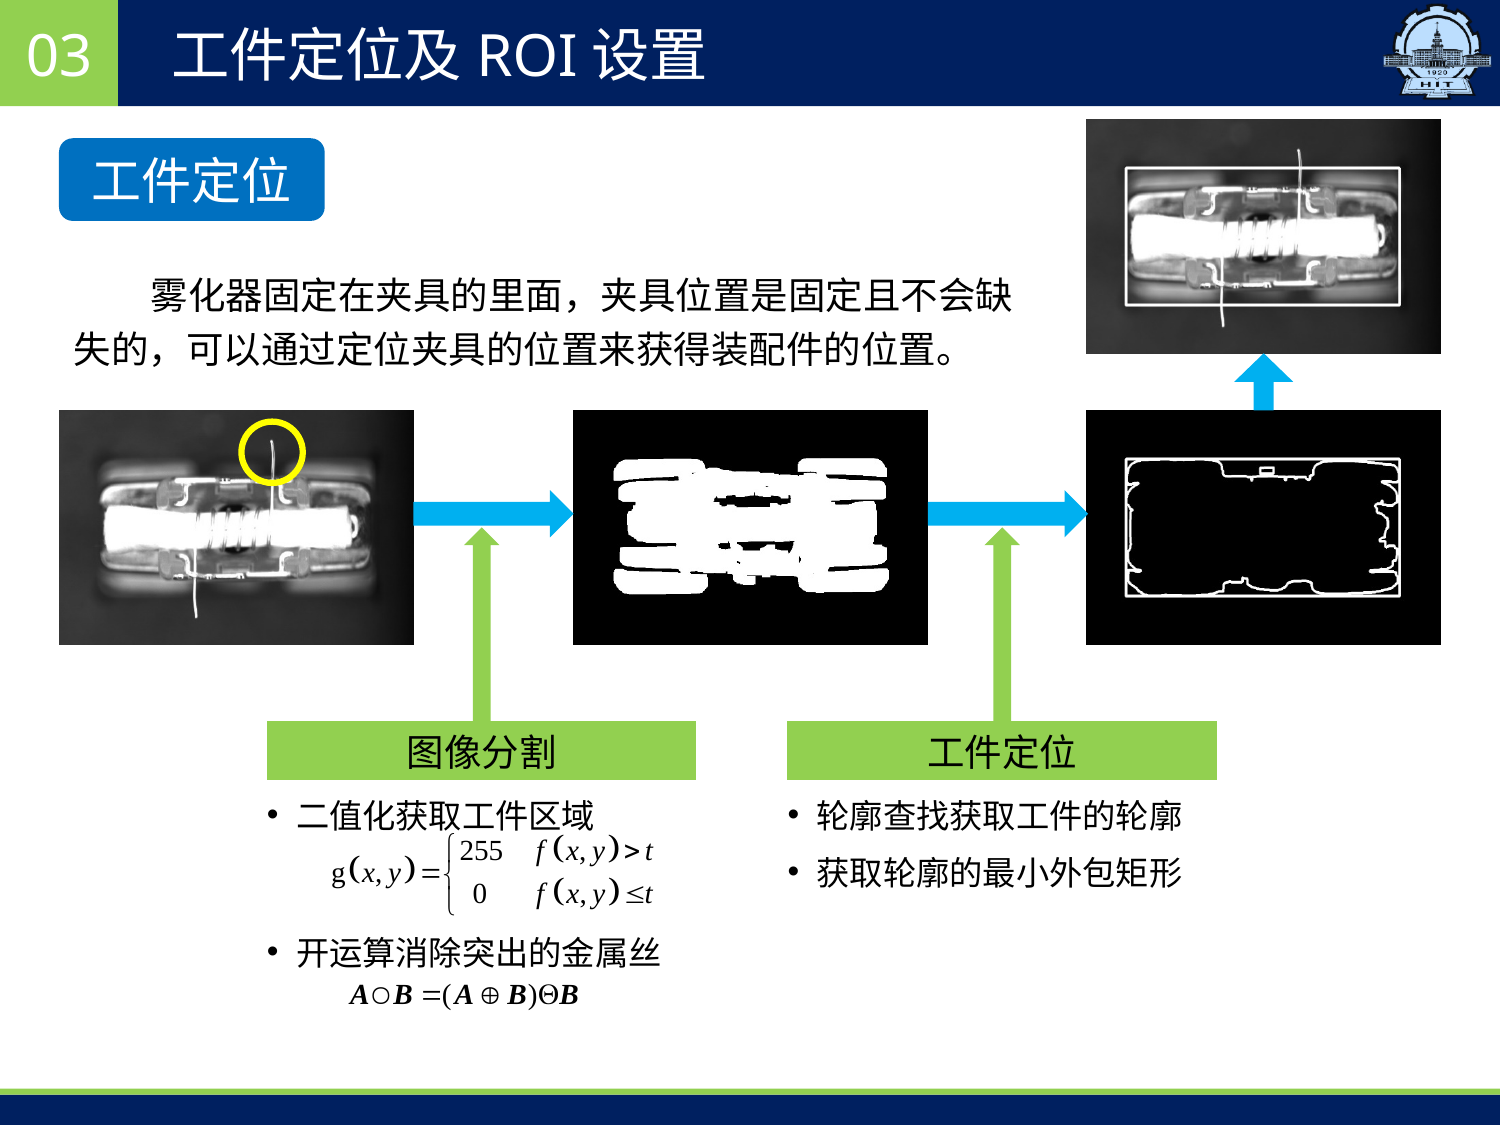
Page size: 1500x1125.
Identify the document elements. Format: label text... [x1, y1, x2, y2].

list 03 [0, 0, 119, 107]
list 工件定位及ROI设置 [156, 0, 1361, 107]
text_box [327, 827, 660, 922]
text_box [981, 525, 1023, 723]
text_box [414, 487, 573, 540]
table_header 图像分割 [267, 721, 696, 780]
table_header 工件定位 [787, 721, 1217, 780]
table_cell 轮廓查找获取工件的轮廓 获取轮廓的最小外包矩形 [787, 780, 1217, 924]
text_box [461, 525, 502, 723]
text_box 雾化器固定在夹具的里面，夹具位置是固定且不会缺失的，可以通过定位夹具的位置来获得装配件的位置。 [59, 255, 1035, 379]
picture [58, 410, 414, 645]
picture [573, 410, 928, 645]
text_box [344, 979, 584, 1018]
picture [1086, 410, 1441, 645]
picture [1086, 119, 1441, 354]
text_box [1231, 354, 1296, 410]
table_cell 二值化获取工件区域 开运算消除突出的金属丝 [267, 780, 696, 1041]
text_box 工件定位 [58, 138, 325, 221]
text_box [928, 487, 1086, 540]
